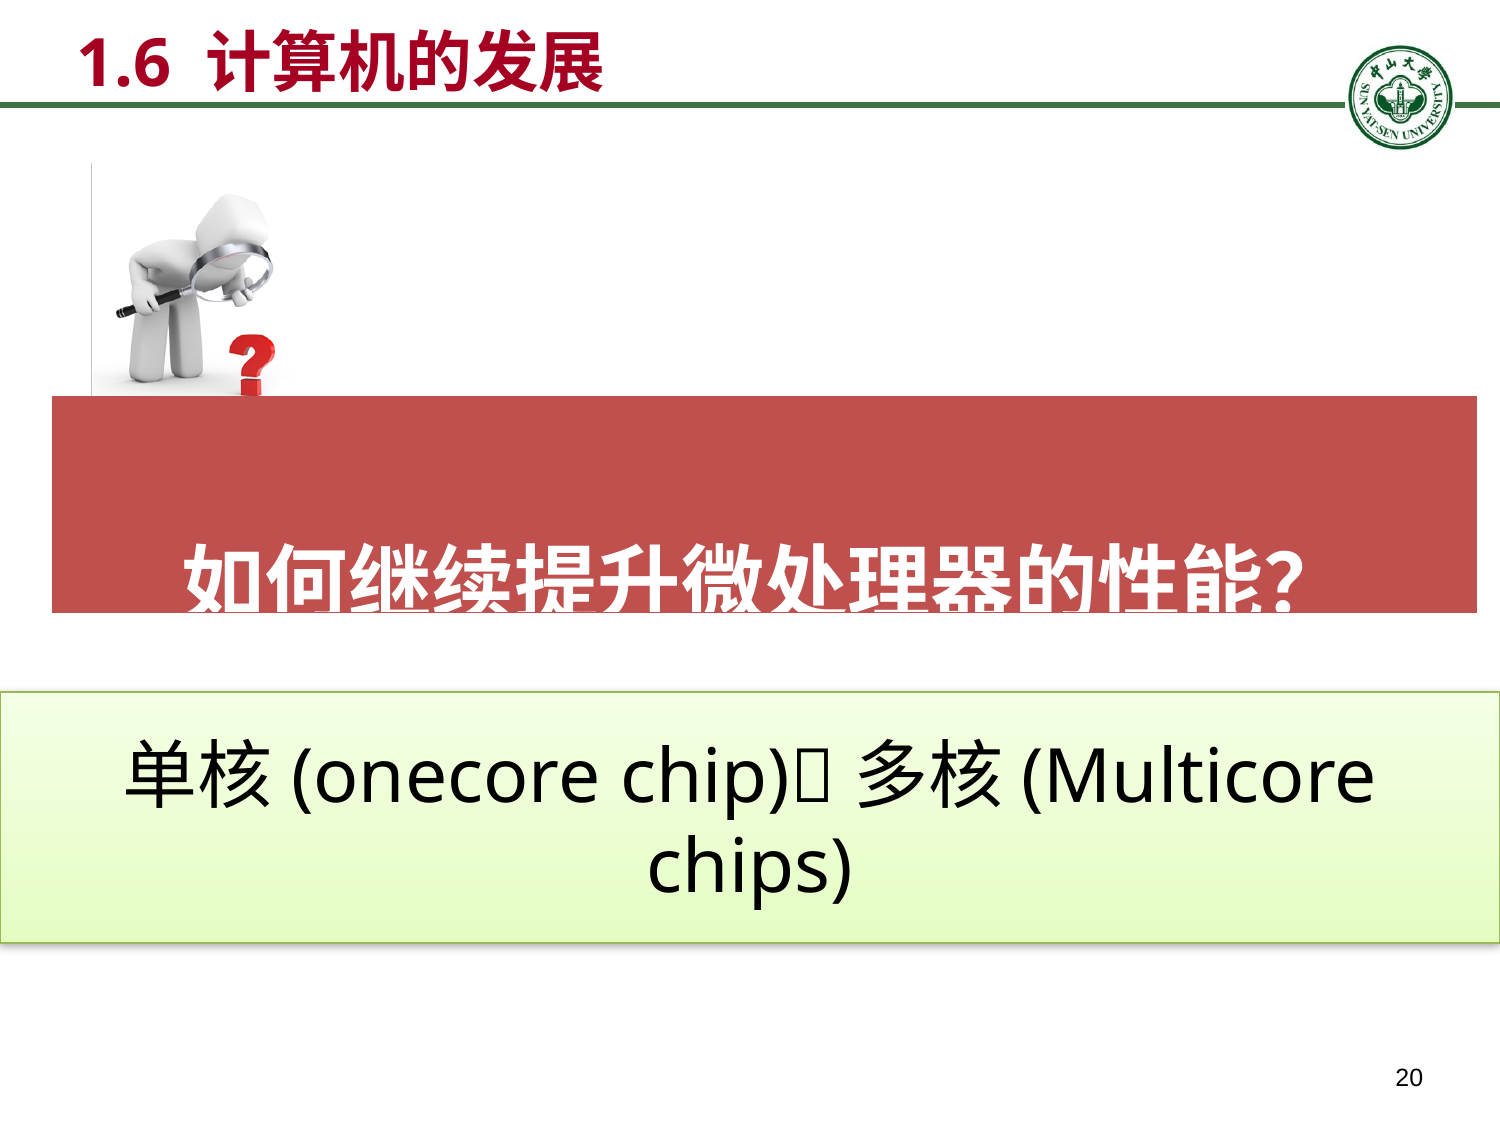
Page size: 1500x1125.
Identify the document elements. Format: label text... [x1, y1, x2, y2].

table_header 如何继续提升微处理器的性能？ [54, 398, 1475, 612]
picture [64, 163, 335, 434]
text_box 单核(onecore chip)多核(Multicore chips) [0, 692, 1500, 943]
title 1.6 计算机的发展 [61, 11, 1217, 83]
picture [1345, 42, 1455, 152]
